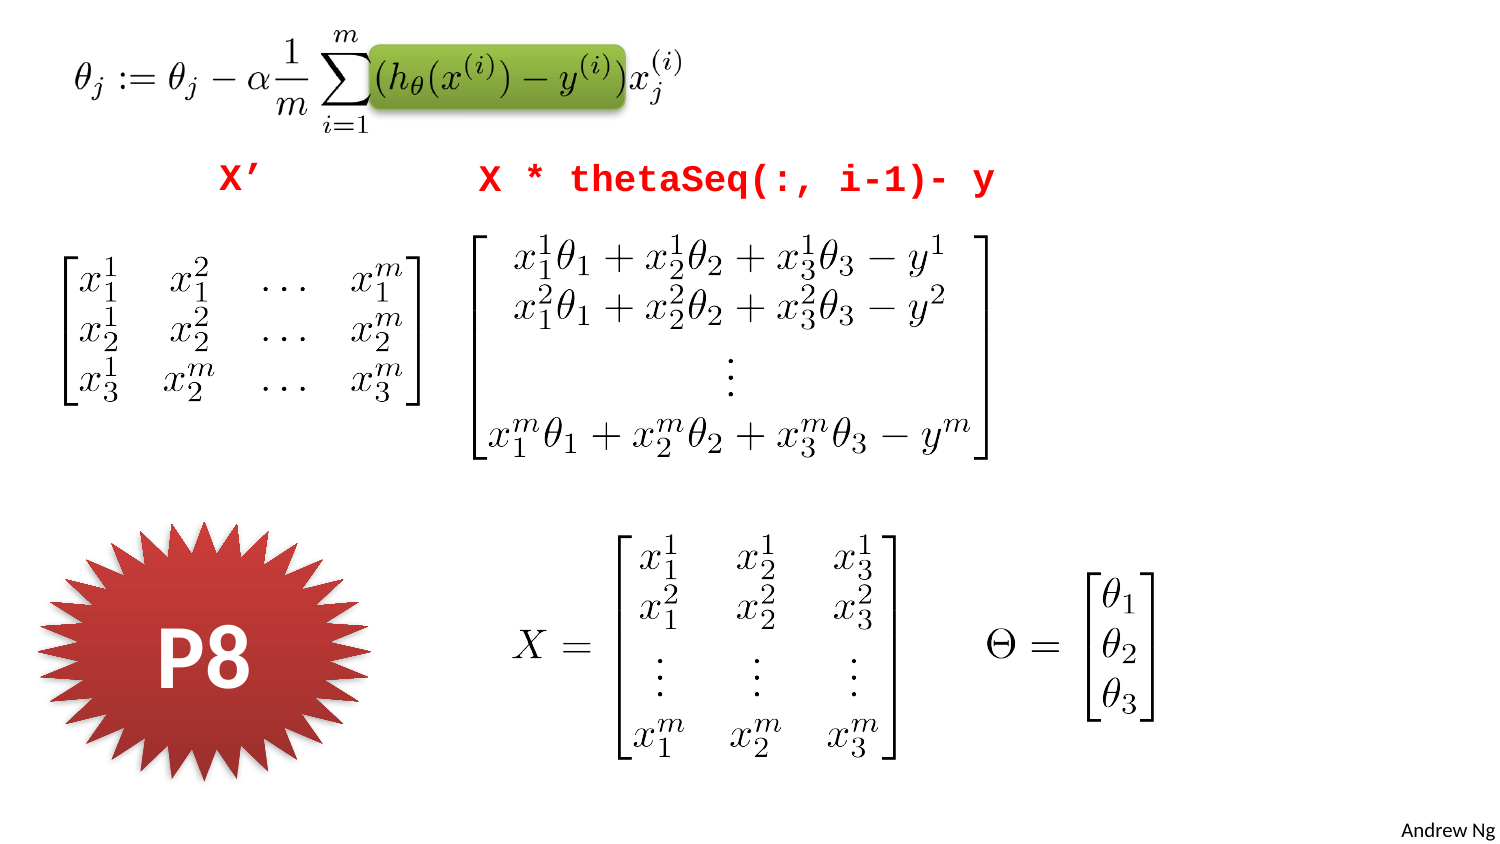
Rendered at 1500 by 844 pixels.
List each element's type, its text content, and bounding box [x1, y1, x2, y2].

picture [64, 255, 420, 407]
picture [987, 571, 1154, 723]
text_box X’ [204, 145, 280, 206]
picture [472, 234, 988, 461]
text_box - y [912, 145, 1011, 206]
text_box X * thetaSeq(:, i-1) [464, 146, 944, 206]
picture [75, 29, 681, 133]
picture [512, 534, 896, 760]
text_box P8 [37, 521, 372, 782]
